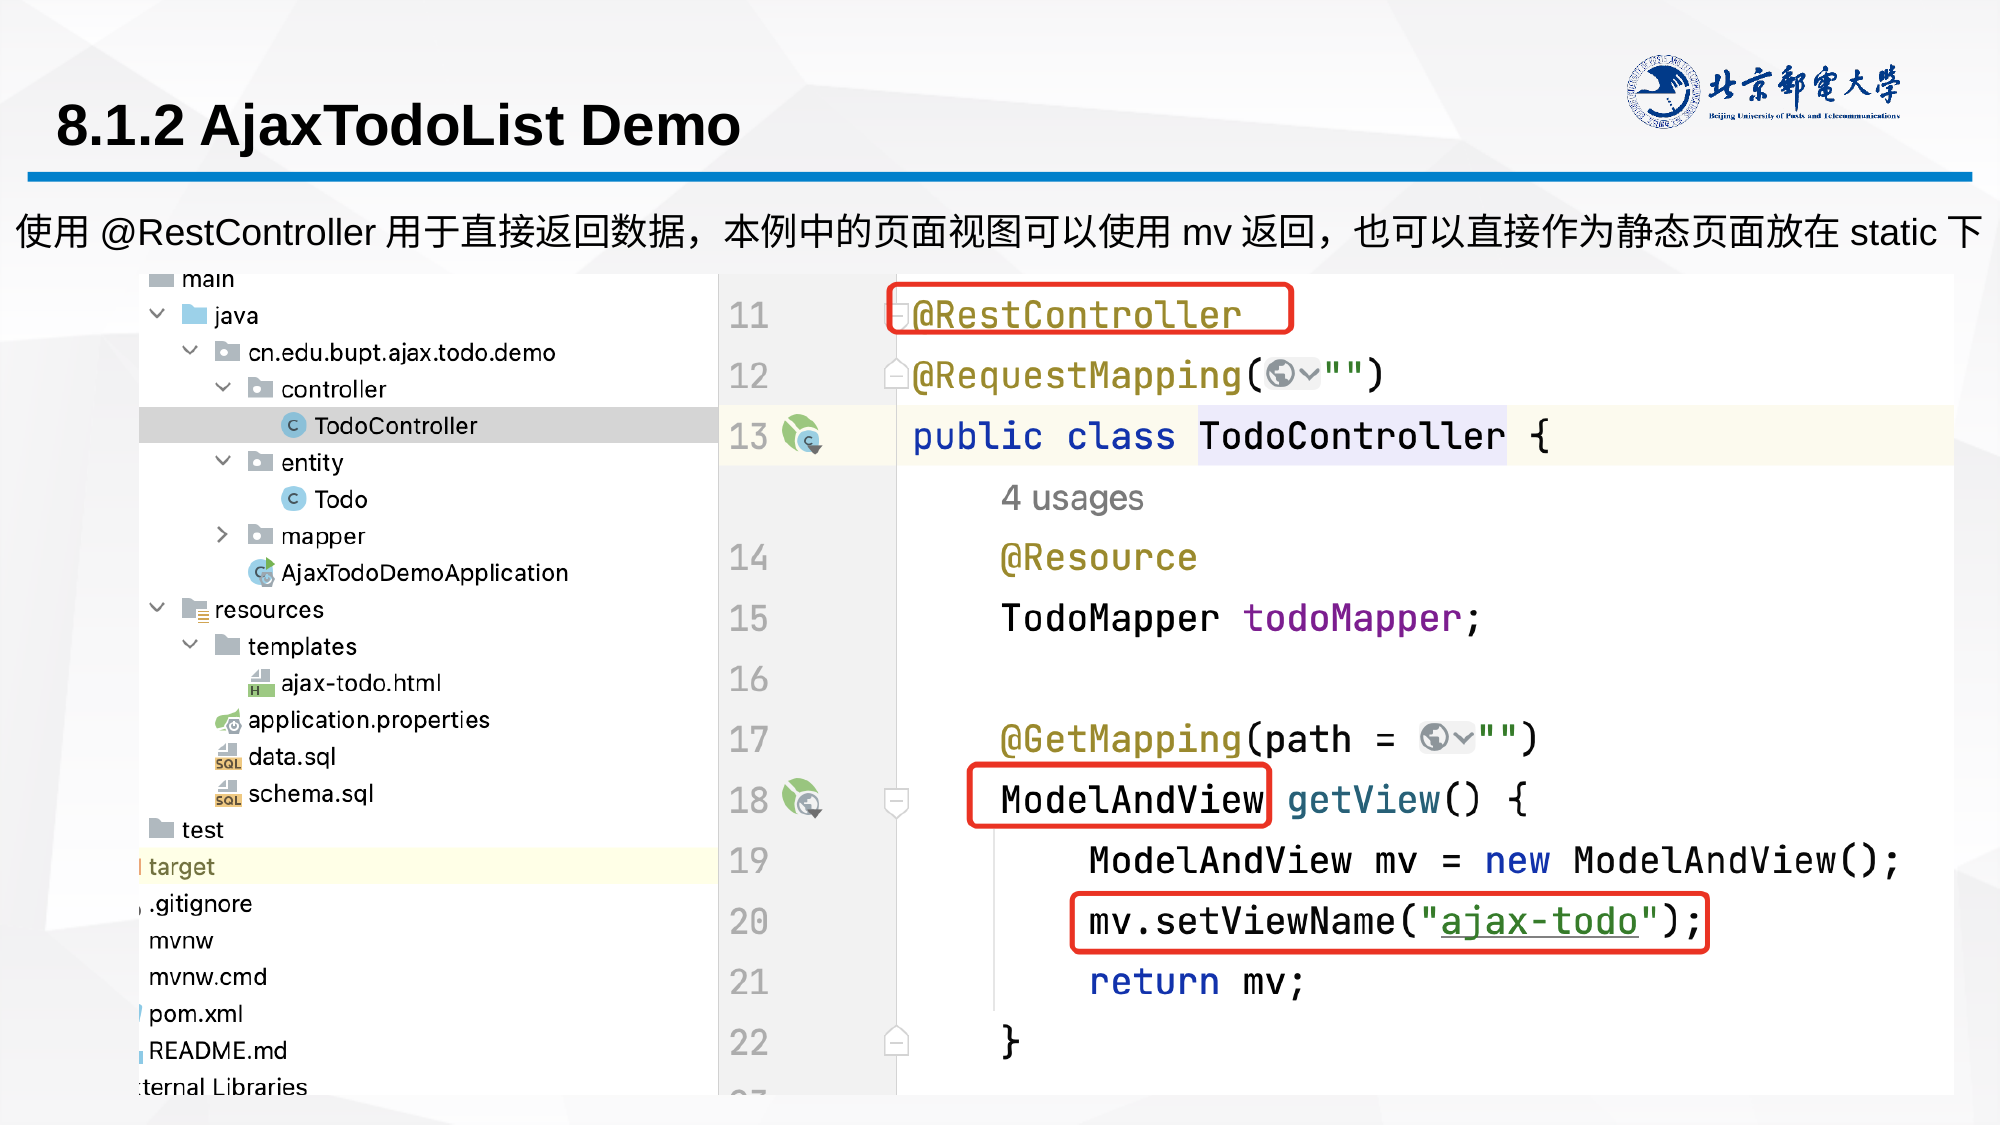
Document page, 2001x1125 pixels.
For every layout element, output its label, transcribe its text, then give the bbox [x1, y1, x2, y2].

picture [0, 0, 2000, 1125]
text_box 使用@RestController用于直接返回数据，本例中的页面视图可以使用mv返回，也可以直接作为静态页面放在static下 [0, 200, 1999, 261]
title 8.1.2 AjaxTodoList Demo [41, 52, 1188, 200]
